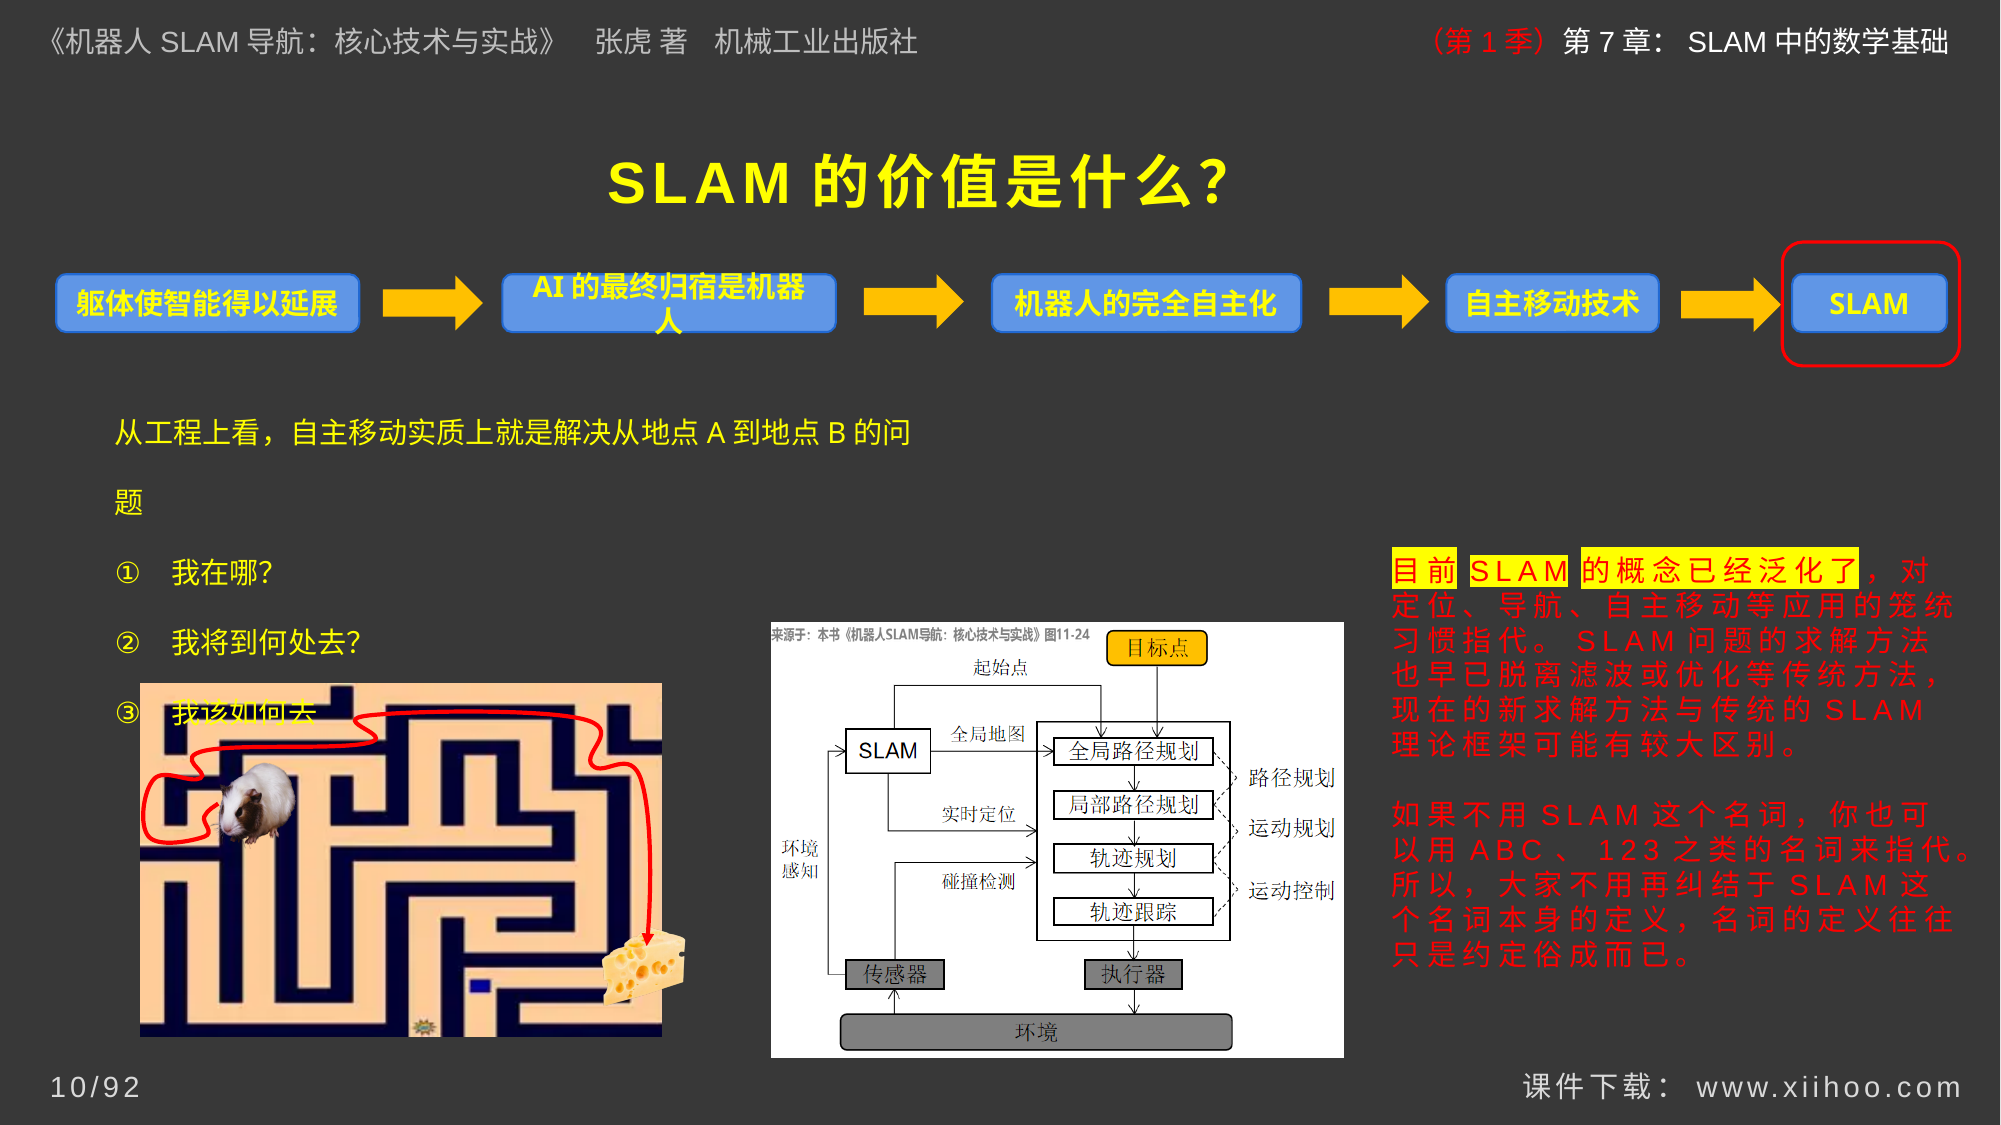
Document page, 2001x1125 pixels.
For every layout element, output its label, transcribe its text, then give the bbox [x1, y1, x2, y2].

title SLAM的价值是什么？ [235, 118, 1630, 223]
text_box （第1季）第7章：SLAM中的数学基础 [1075, 16, 1965, 66]
text_box [381, 273, 485, 333]
text_box 从工程上看，自主移动实质上就是解决从地点A到地点B的问题 我在哪？ 我将到何处去？ 我该如何去 [100, 372, 940, 737]
text_box 自主移动技术 [1445, 273, 1660, 334]
text_box AI的最终归宿是机器人 [501, 273, 837, 334]
text_box [862, 271, 966, 332]
text_box [1781, 240, 1961, 367]
text_box 课件下载：www.xiihoo.com [1493, 1057, 1991, 1114]
text_box 《机器人SLAM导航：核心技术与实战》 张虎 著 机械工业出版社 [16, 16, 940, 66]
text_box 10/92 [34, 1060, 187, 1111]
text_box 目前SLAM的概念已经泛化了，对定位、导航、自主移动等应用的笼统习惯指代。SLAM问题的求解方法也早已脱离滤波或优化等传统方法，现在的新求解方法与传统的SLAM理论框架可能有较大区别。 如果不用SLAM这个名词，你也可以用ABC、123之类的名词来指代。所以，大家不用再纠结于SLAM这个名词本身的定义，名词的定义往往只是约定俗成而已。 [1377, 510, 1981, 980]
text_box [1680, 274, 1781, 335]
picture [0, 0, 2001, 1125]
text_box 机器人的完全自主化 [990, 273, 1303, 334]
text_box 躯体使智能得以延展 [55, 273, 361, 334]
text_box [1328, 271, 1431, 332]
